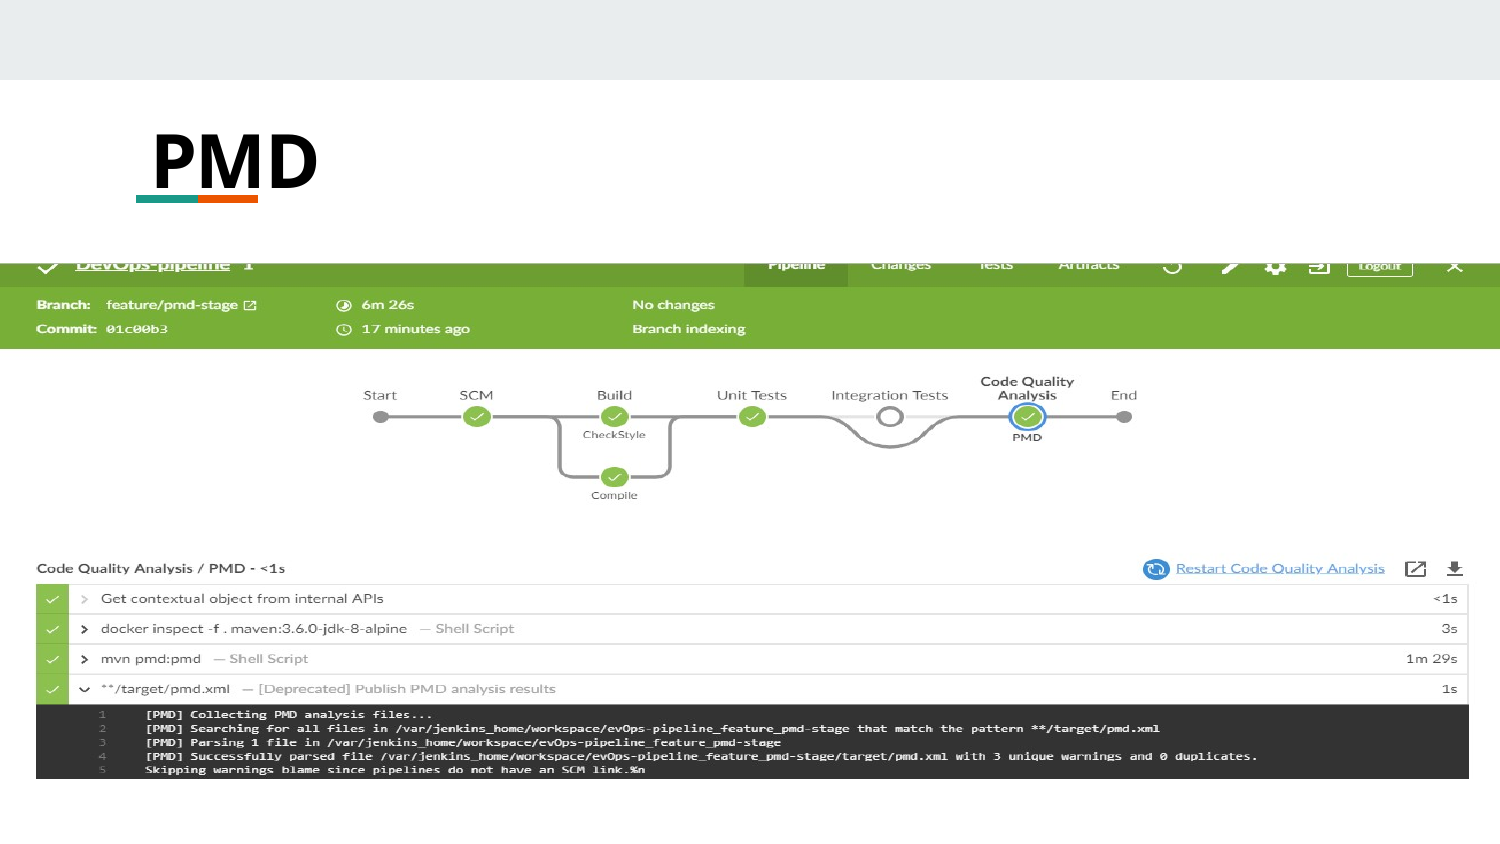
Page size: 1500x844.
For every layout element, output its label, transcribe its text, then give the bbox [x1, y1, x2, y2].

text_box PMD [147, 111, 347, 204]
text_box [0, 263, 1500, 779]
